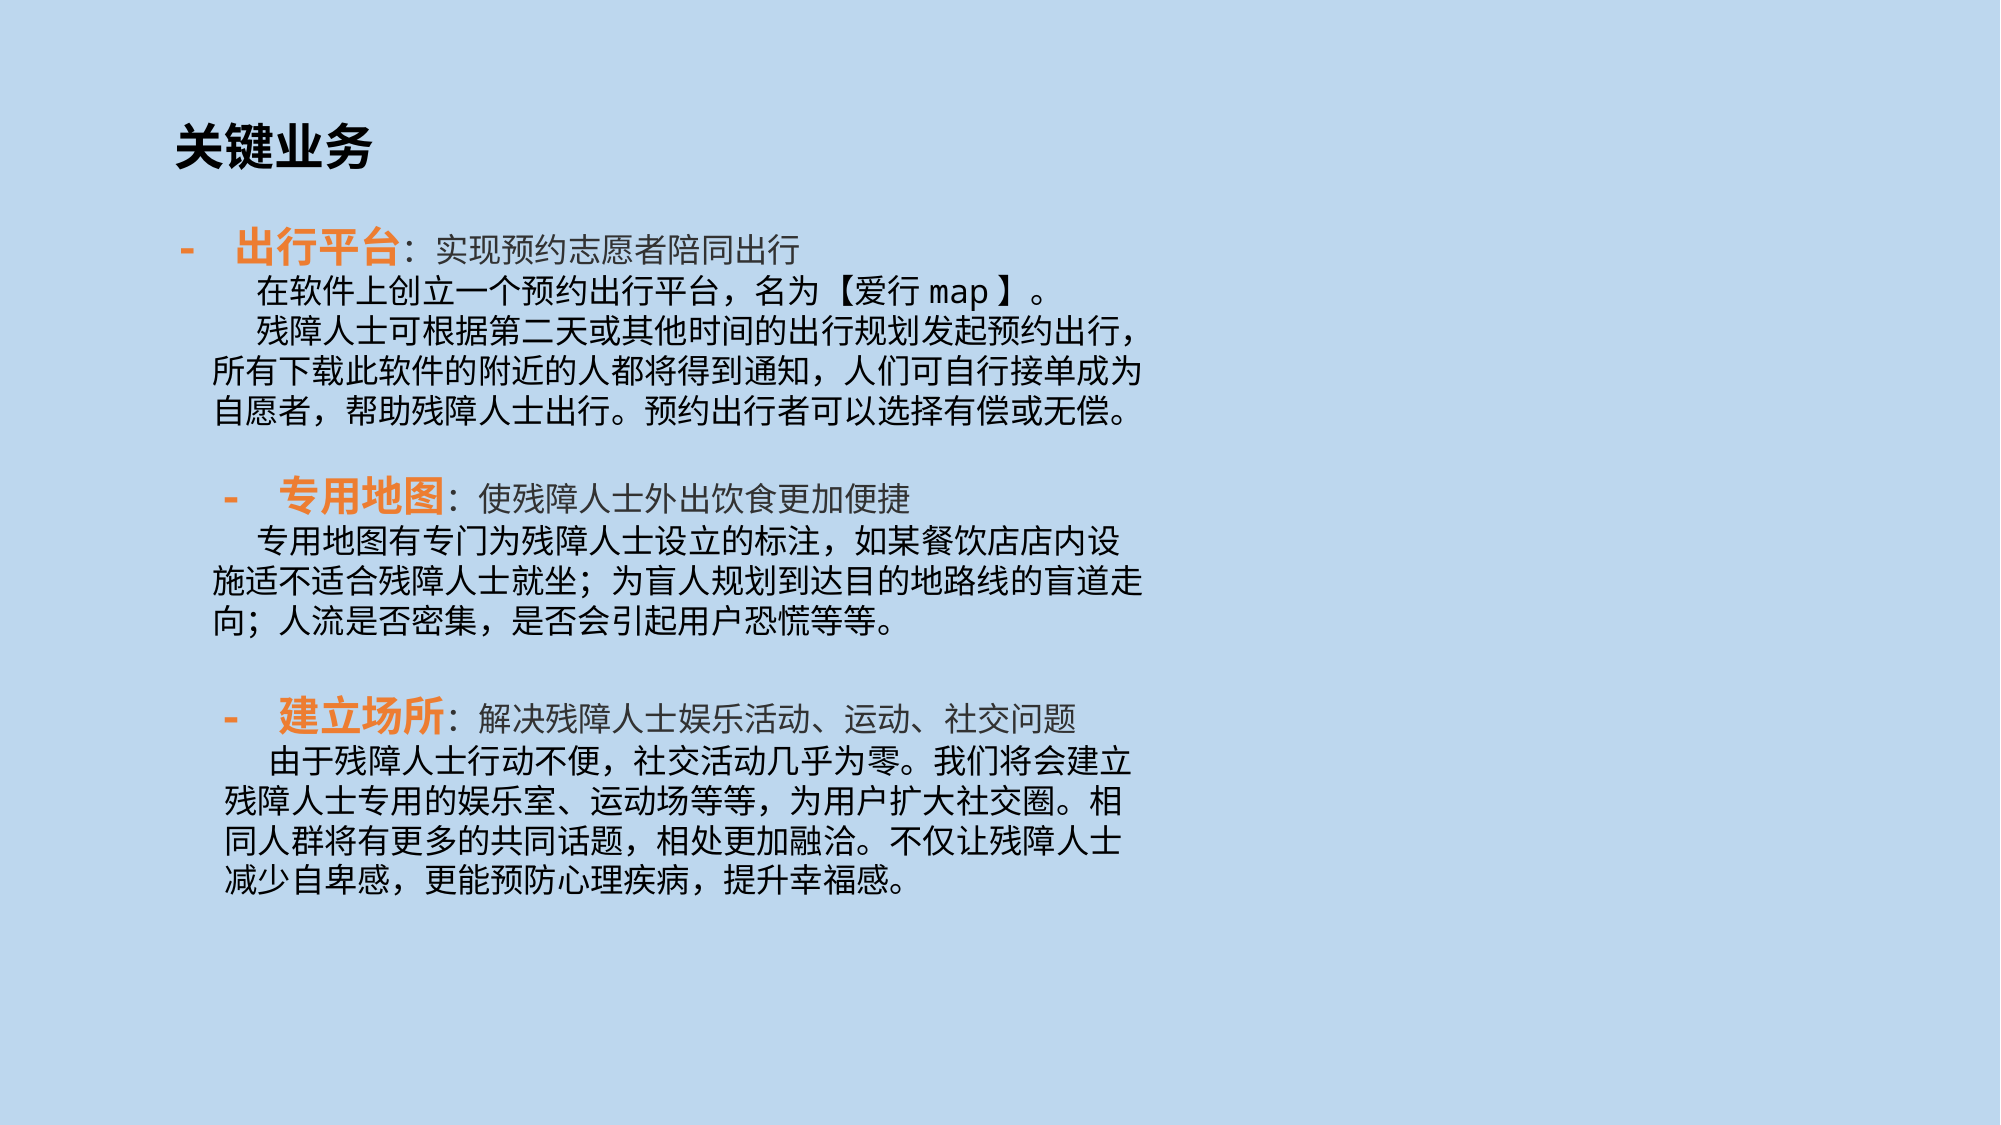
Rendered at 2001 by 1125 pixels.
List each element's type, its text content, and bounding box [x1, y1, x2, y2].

text_box 关键业务 - 出行平台：实现预约志愿者陪同出行 在软件上创立一个预约出行平台，名为【爱行map】。 残障人士可根据第二天或其他时间的出行规划发起预约出行，所有下载此软件的附近的人都将得到通知，人们可自行接单成为自愿者，帮助残障人士出行。预约出行者可以选择有偿或无偿。 - 专用地图：使残障人士外出饮食更加便捷 专用地图有专门为残障人士设立的标注，如某餐饮店店内设施适不适合残障人士就坐；为盲人规划到达目的地路线的盲道走向；人流是否密集，是否会引起用户恐慌等等。 - 建立场所：解决残障人士娱乐活动、运动、社交问题 由于残障人士行动不便，社交活动几乎为零。我们将会建立残障人士专用的娱乐室、运动场等等，为用户扩大社交圈。相同人群将有更多的共同话题，相处更加融洽。不仅让残障人士减少自卑感，更能预防心理疾病，提升幸福感。 [160, 108, 1161, 957]
